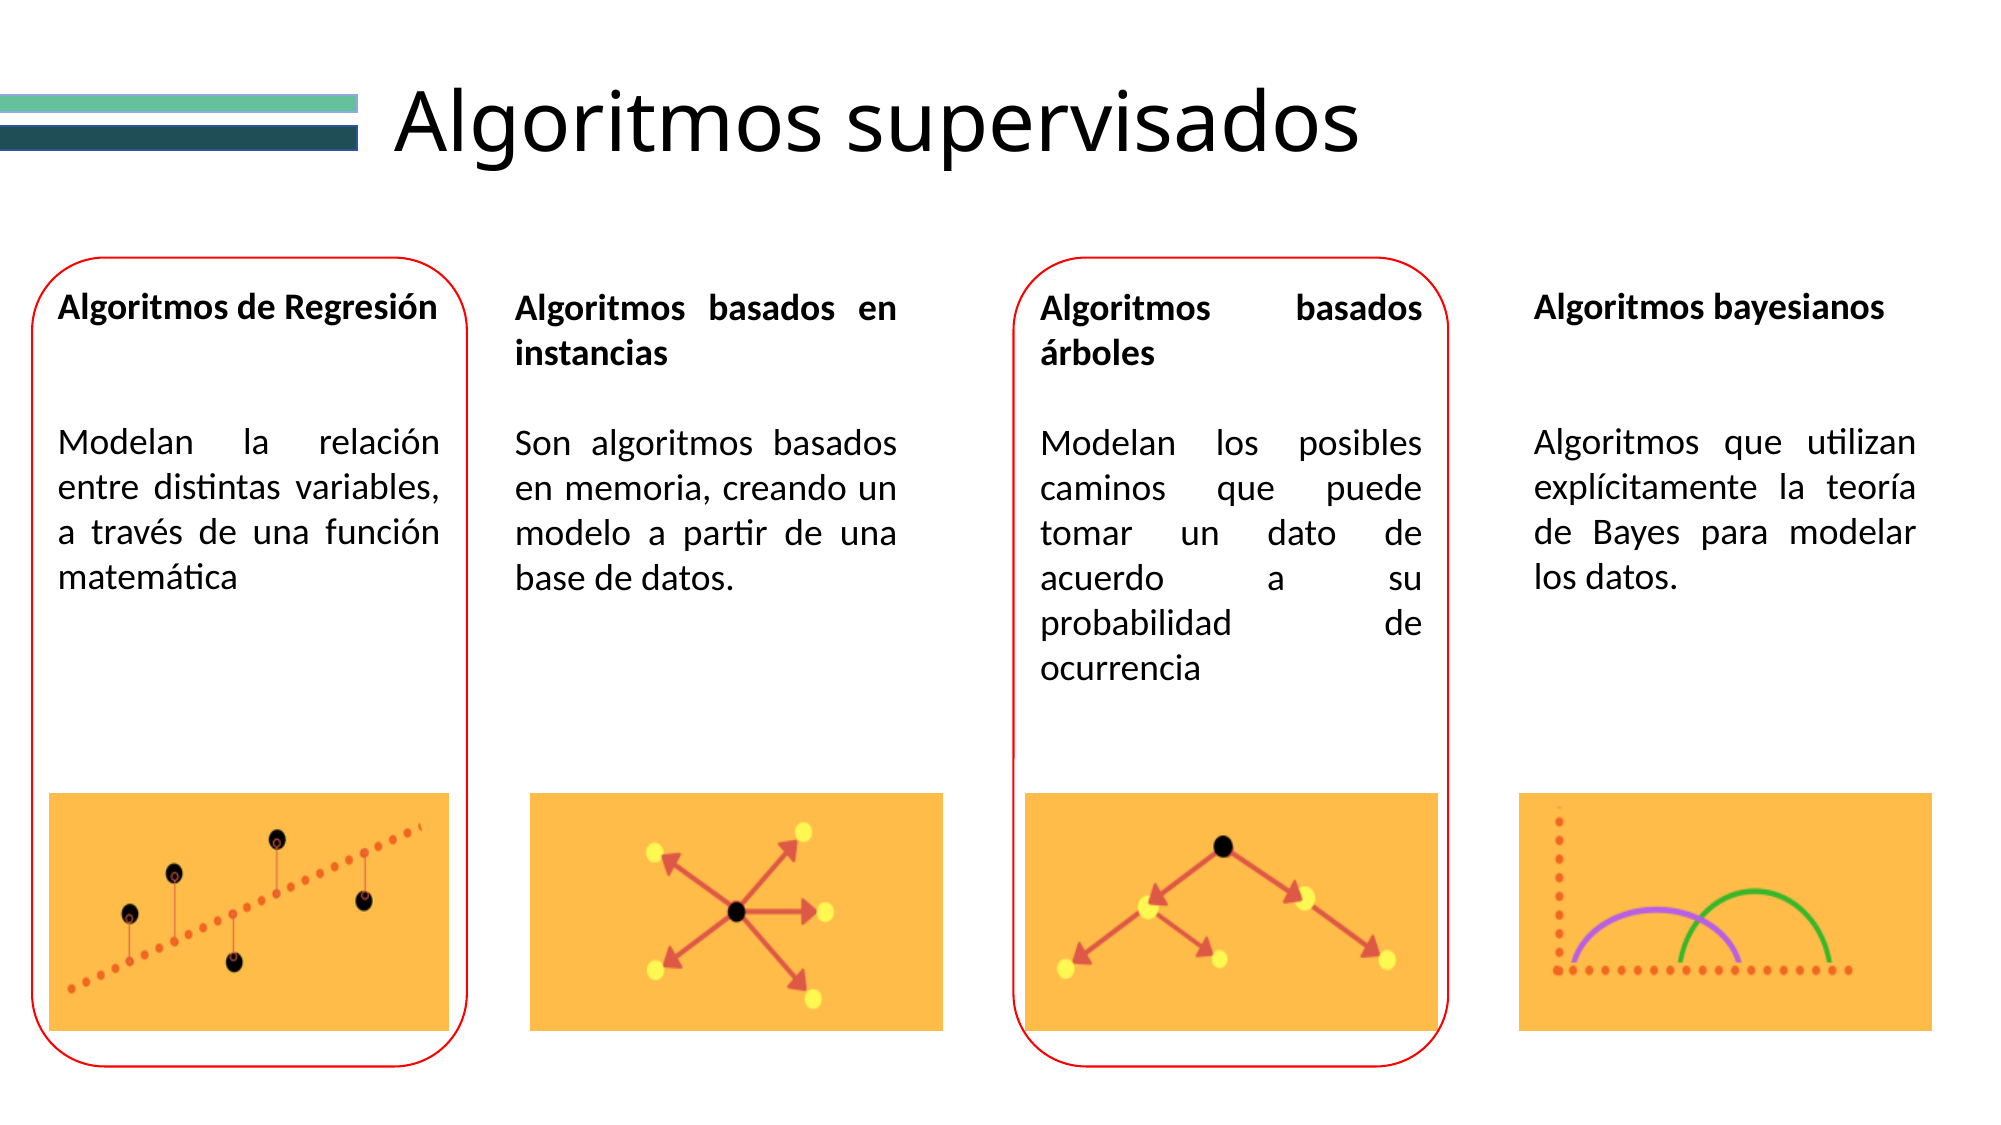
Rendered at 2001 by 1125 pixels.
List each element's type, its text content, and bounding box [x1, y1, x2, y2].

text_box [0, 125, 358, 151]
picture [530, 793, 944, 1031]
text_box [0, 94, 358, 113]
text_box Algoritmos supervisados [379, 72, 1880, 241]
text_box [1012, 256, 1450, 1068]
picture [49, 793, 449, 1031]
text_box Algoritmos basados en instancias Son algoritmos basados en memoria, creando un modelo a partir de una base de datos. [499, 275, 913, 606]
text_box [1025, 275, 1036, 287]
picture [1519, 793, 1932, 1031]
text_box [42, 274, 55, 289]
text_box Algoritmos bayesianos Algoritmos que utilizan explícitamente la teoría de Bayes para modelar los datos. [1519, 274, 1932, 605]
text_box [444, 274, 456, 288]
text_box [31, 256, 468, 1068]
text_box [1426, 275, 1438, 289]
picture [1025, 793, 1438, 1031]
